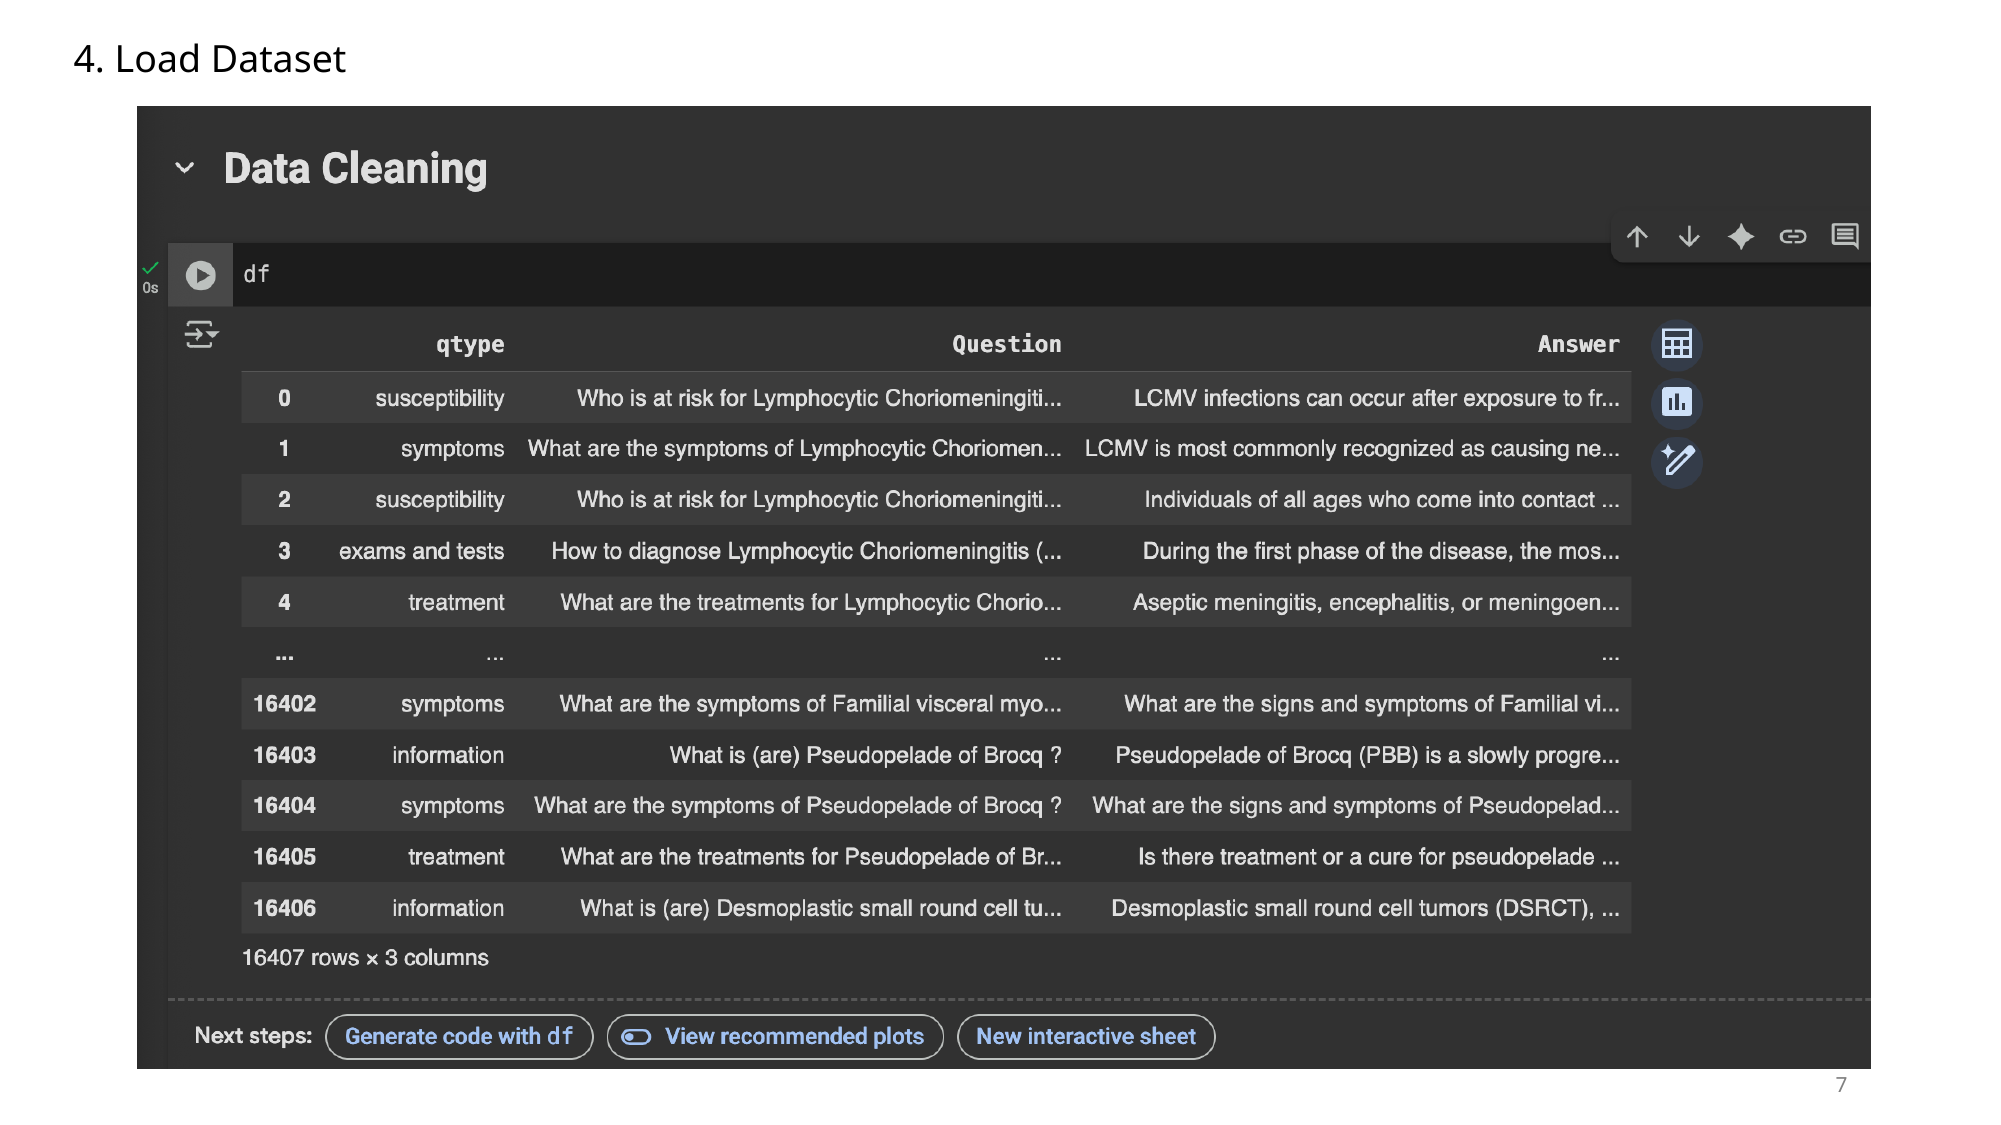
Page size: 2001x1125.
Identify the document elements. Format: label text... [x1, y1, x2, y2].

slide_number 7 [1412, 1069, 1863, 1103]
text_box 4. Load Dataset [58, 28, 362, 133]
picture [137, 106, 1871, 1069]
